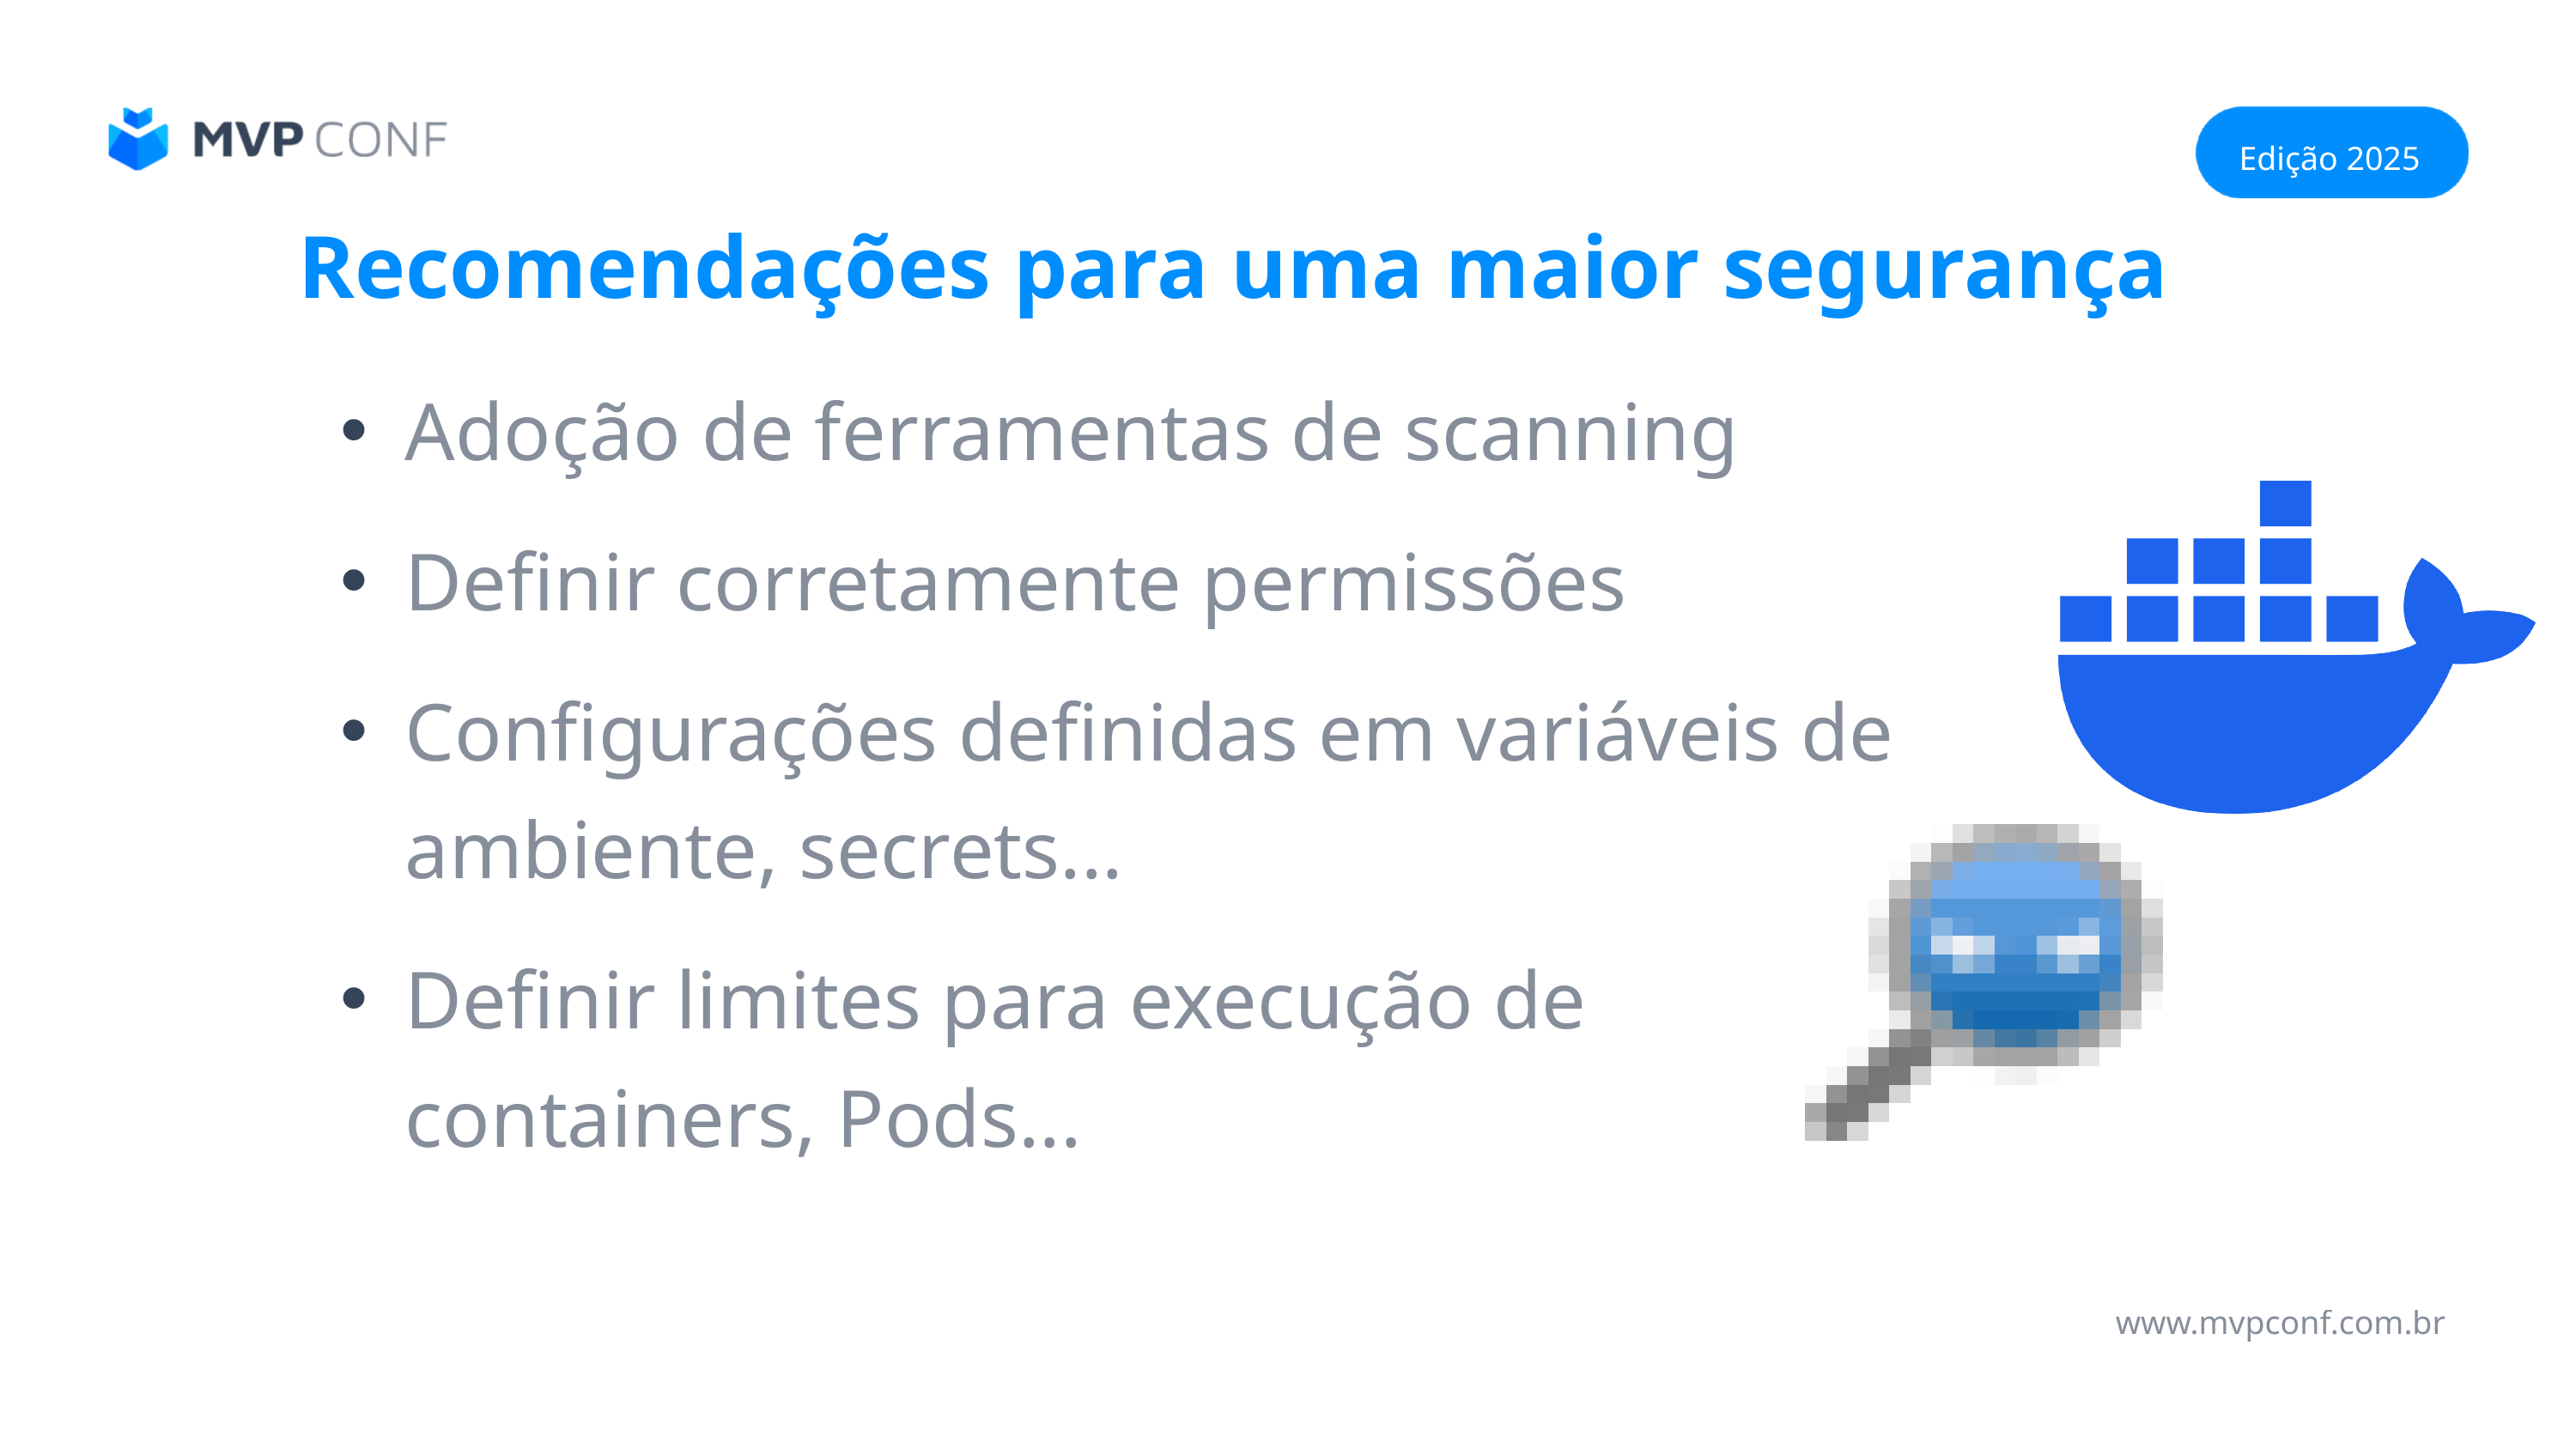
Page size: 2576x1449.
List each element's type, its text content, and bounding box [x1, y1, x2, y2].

text_box www.mvpconf.com.br [2115, 1293, 2473, 1342]
picture [106, 106, 448, 172]
picture [1784, 481, 2536, 1160]
text_box Adoção de ferramentas de scanning Definir corretamente permissões Configurações definidas em variáveis de ambiente, secrets... Definir limites para execução de containers, Pods... [340, 358, 1943, 1294]
picture [2196, 106, 2469, 198]
text_box Recomendações para uma maior segurança [298, 220, 2239, 446]
